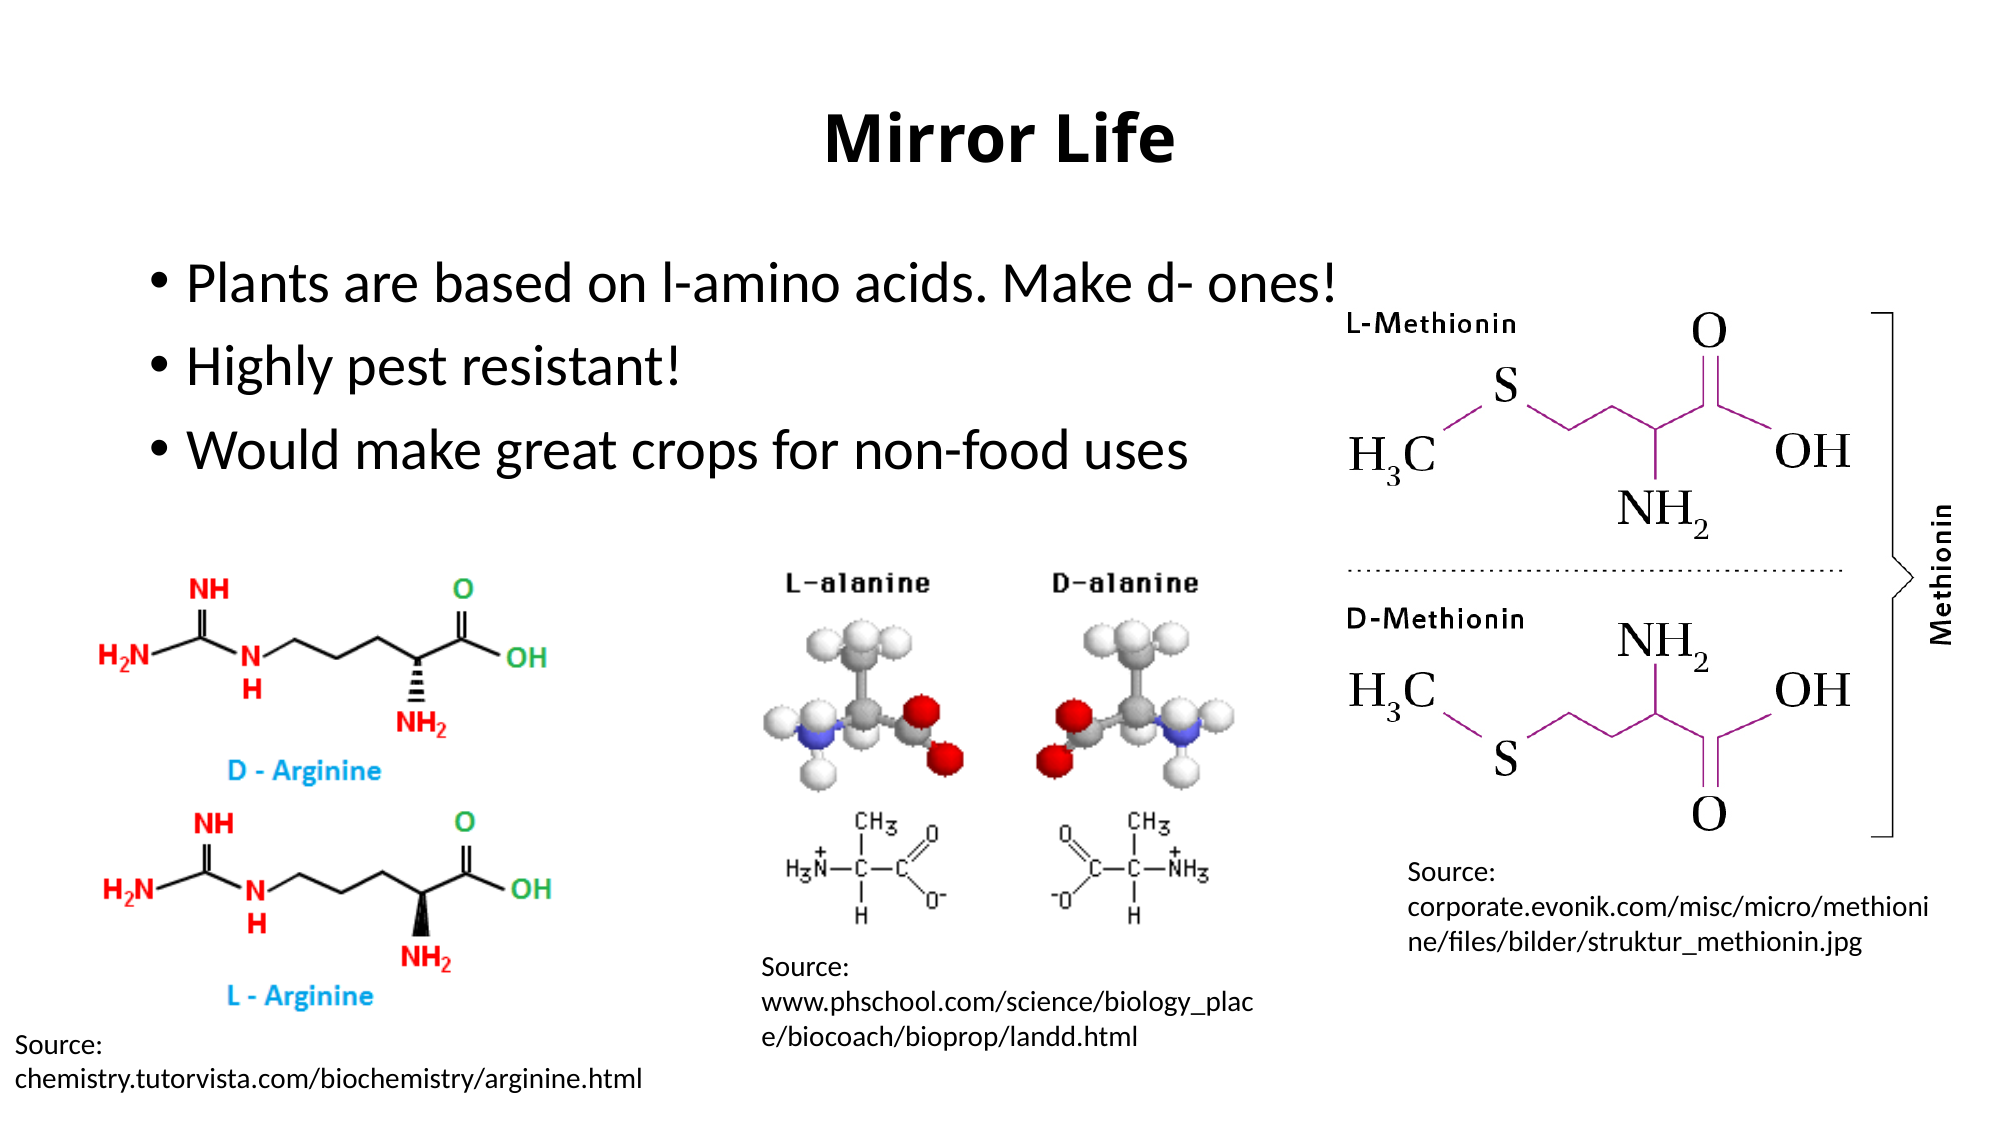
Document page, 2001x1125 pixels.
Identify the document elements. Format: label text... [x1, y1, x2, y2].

text_box Source: chemistry.tutorvista.com/biochemistry/arginine.html [0, 1017, 665, 1103]
picture [1304, 240, 1972, 909]
text_box Source: www.phschool.com/science/biology_place/biocoach/bioprop/landd.html [746, 939, 1274, 1060]
list Plants are based on l-amino acids. Make d- ones! Highly pest resistant! Would make great crops for non-food uses [134, 244, 1392, 959]
text_box Source: corporate.evonik.com/misc/micro/methionine/files/bilder/struktur_methionin.jpg [1392, 909, 1958, 965]
picture [95, 574, 556, 1018]
title Mirror Life [137, 59, 1863, 222]
picture [747, 565, 1254, 931]
